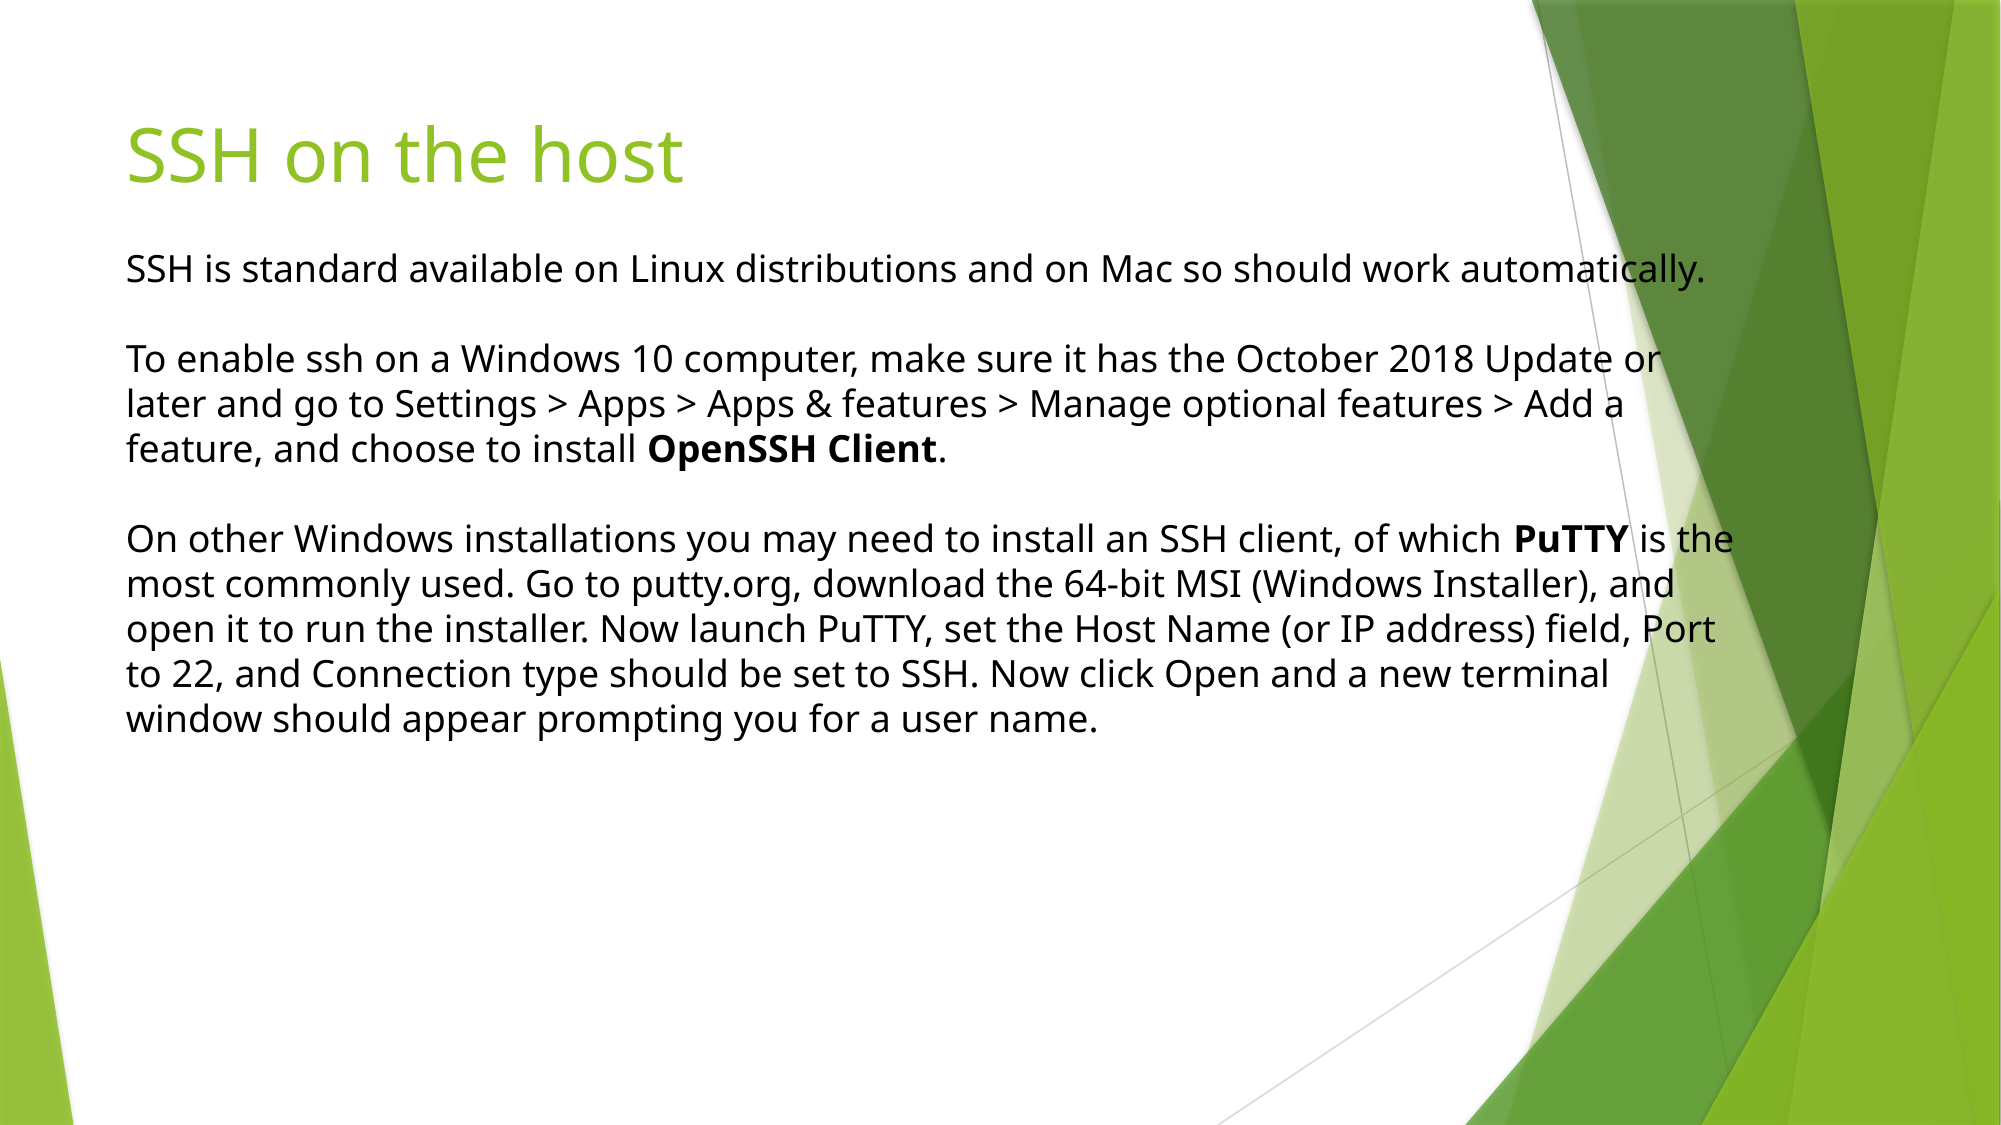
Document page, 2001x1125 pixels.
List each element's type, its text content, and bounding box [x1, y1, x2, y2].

title SSH on the host [111, 99, 1522, 237]
text_box SSH is standard available on Linux distributions and on Mac so should work automatically. To enable ssh on a Windows 10 computer, make sure it has the October 2018 Update or later and go to Settings > Apps > Apps & features > Manage optional features > Add a feature, and choose to install OpenSSH Client. On other Windows installations you may need to install an SSH client, of which PuTTY is the most commonly used. Go to putty.org, download the 64-bit MSI (Windows Installer), and open it to run the installer. Now launch PuTTY, set the Host Name (or IP address) field, Port to 22, and Connection type should be set to SSH. Now click Open and a new terminal window should appear prompting you for a user name. [111, 237, 1765, 793]
